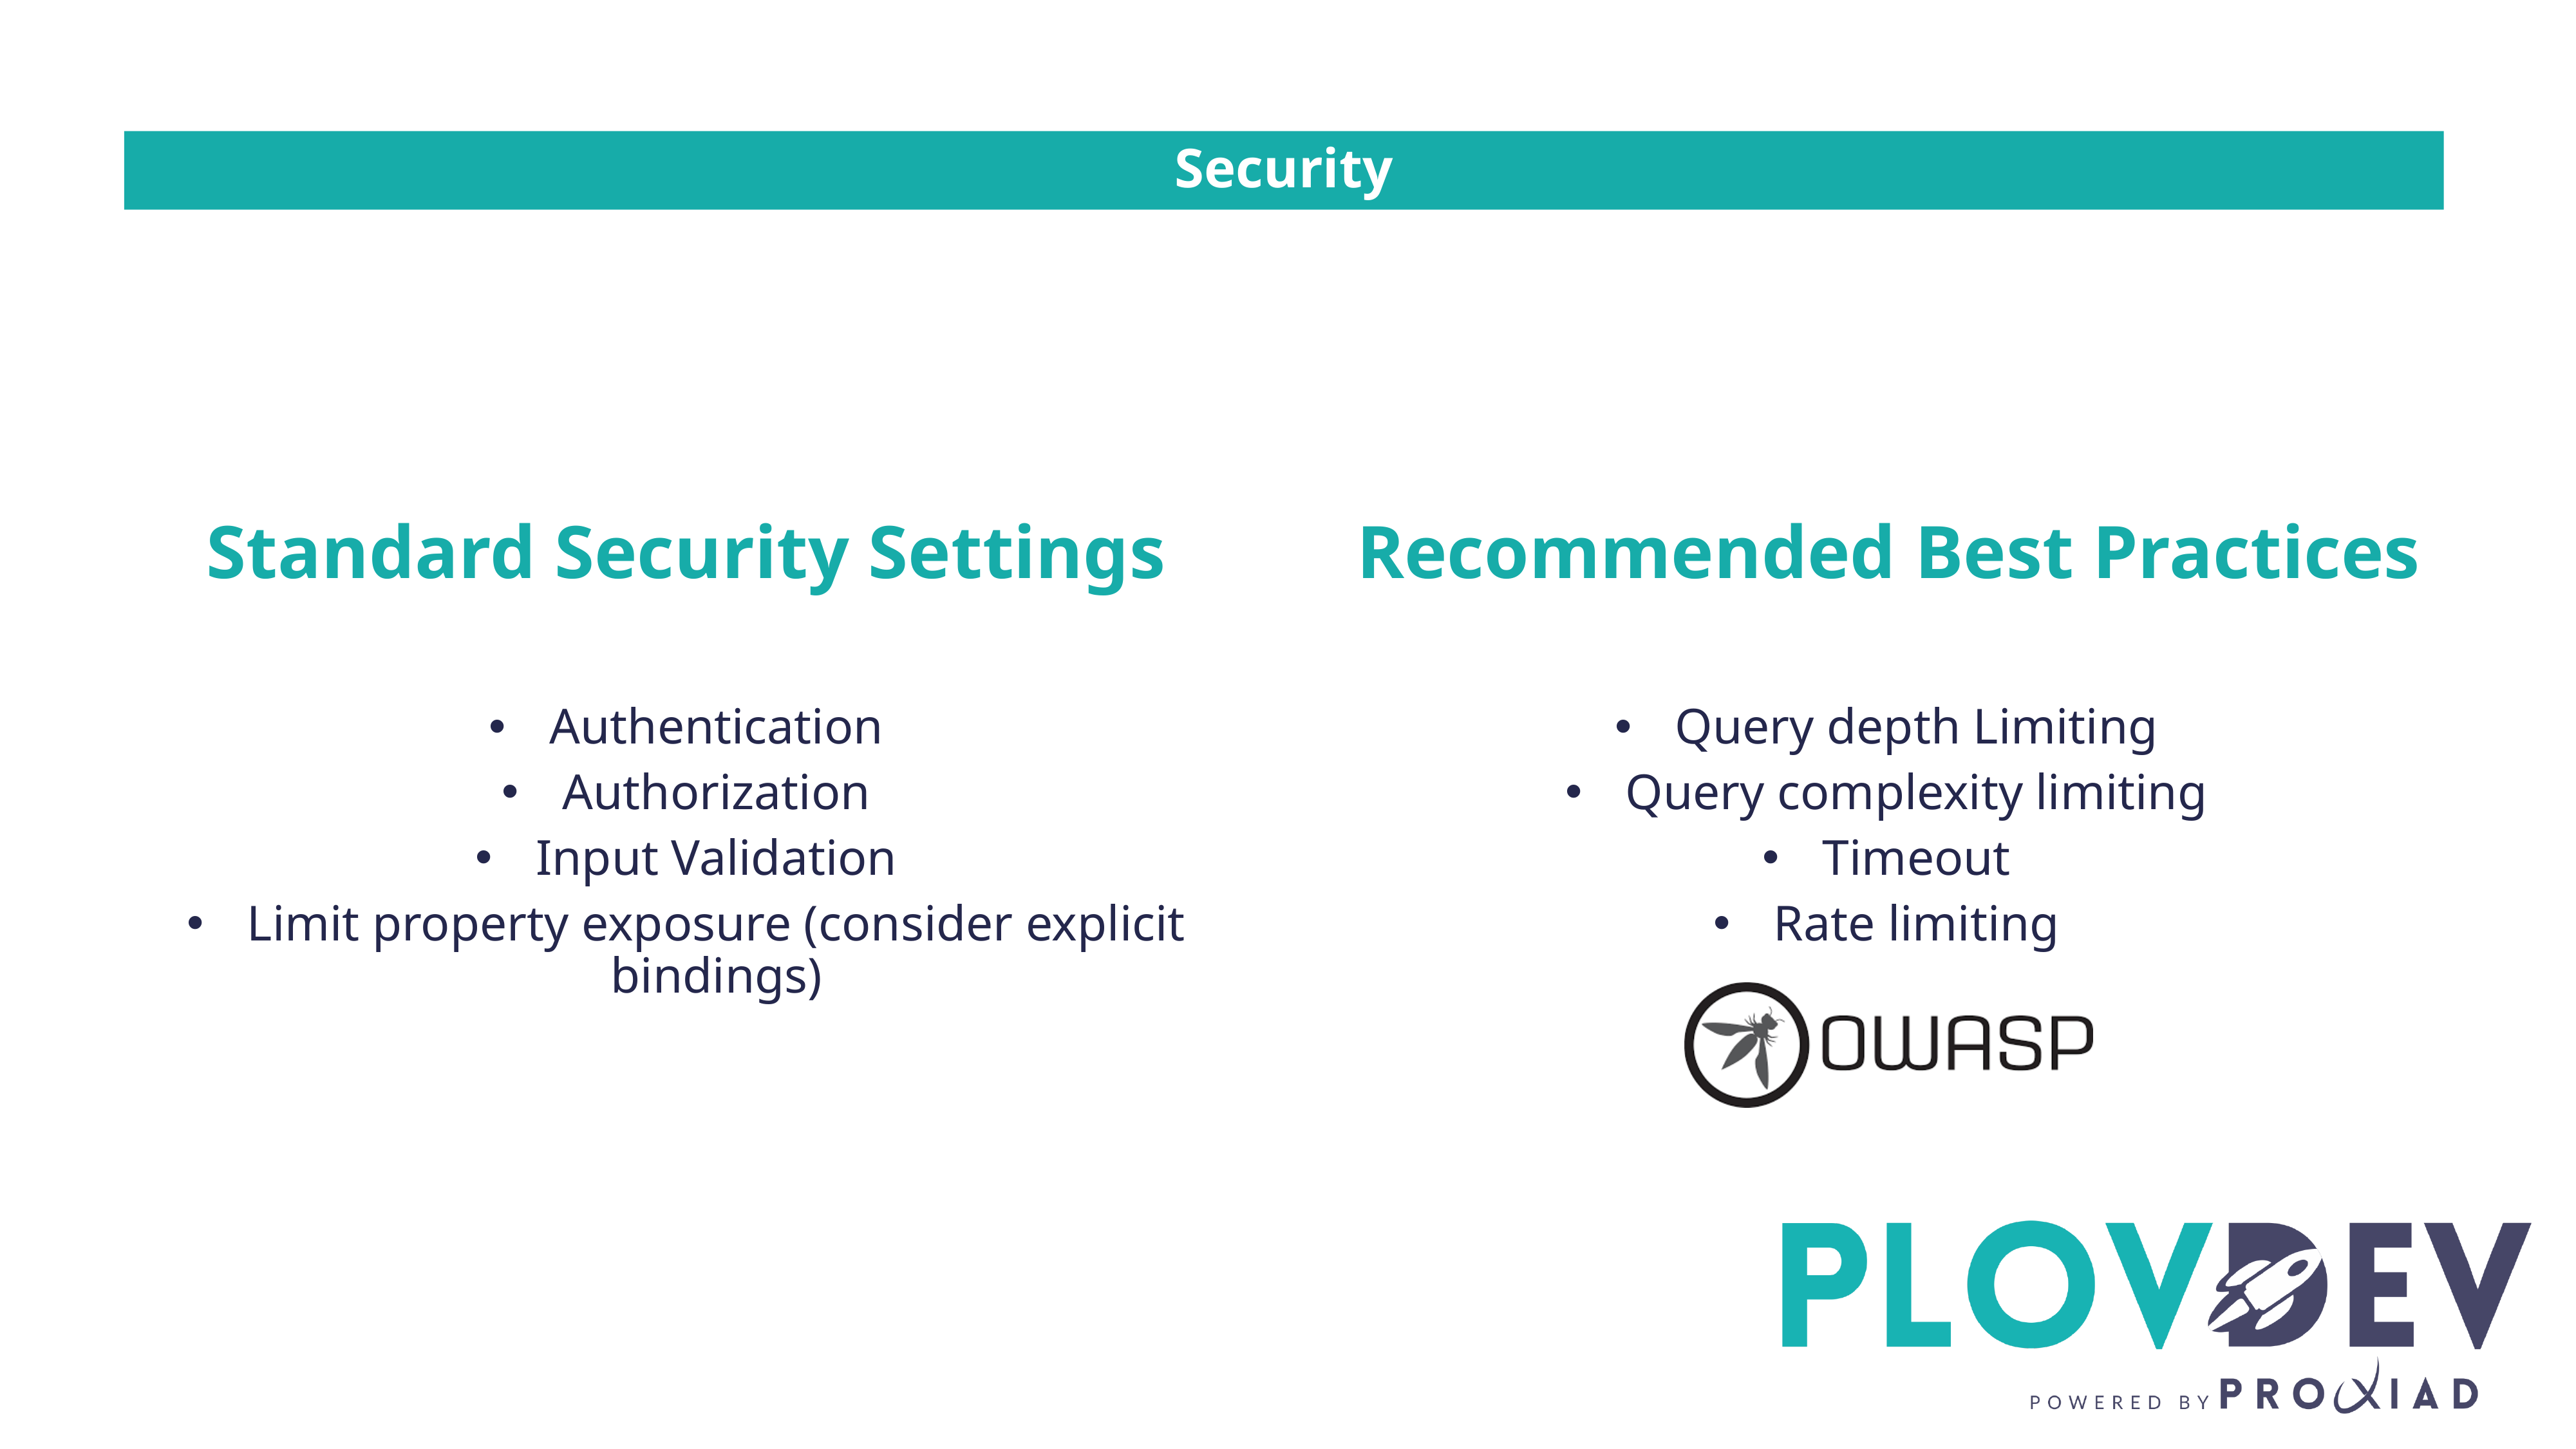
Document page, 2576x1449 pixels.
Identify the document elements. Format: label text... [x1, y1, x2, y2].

list Authentication Authorization Input Validation Limit property exposure (consider explicit bindings) [131, 697, 1242, 1017]
picture [1782, 1220, 2532, 1414]
picture [1684, 982, 2093, 1108]
list Standard Security Settings [131, 511, 1242, 608]
list Recommended Best Practices [1333, 511, 2444, 608]
list Query depth Limiting Query complexity limiting Timeout Rate limiting [1333, 697, 2440, 964]
list Security [124, 131, 2444, 210]
